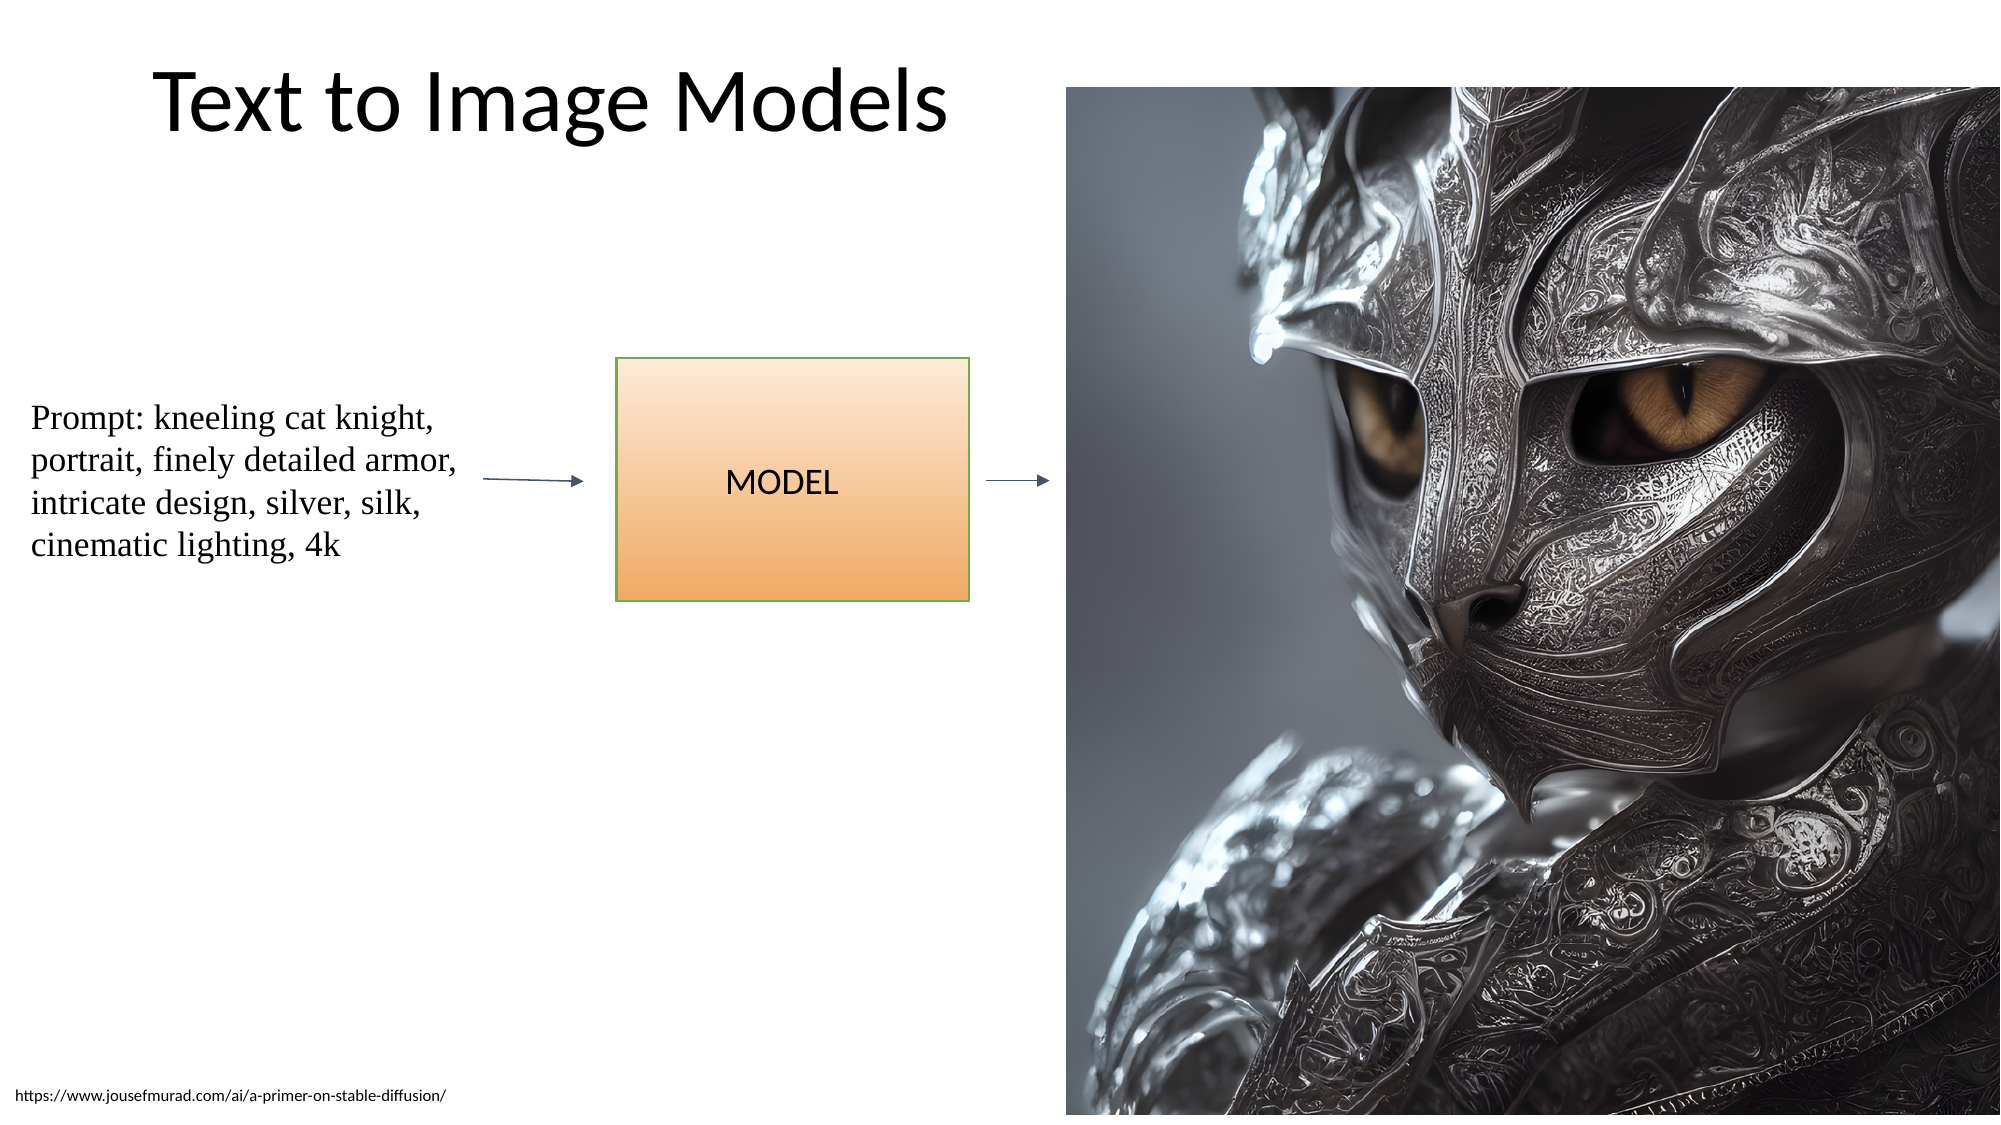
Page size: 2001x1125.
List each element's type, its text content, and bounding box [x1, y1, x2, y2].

title Text to Image Models [137, 38, 1863, 166]
picture [1066, 87, 2000, 1115]
text_box Prompt: kneeling cat knight, portrait, finely detailed armor, intricate design, silver, silk, cinematic lighting, 4k [15, 378, 484, 579]
text_box https://www.jousefmurad.com/ai/a-primer-on-stable-diffusion/ [0, 1074, 515, 1115]
text_box MODEL [616, 358, 969, 602]
